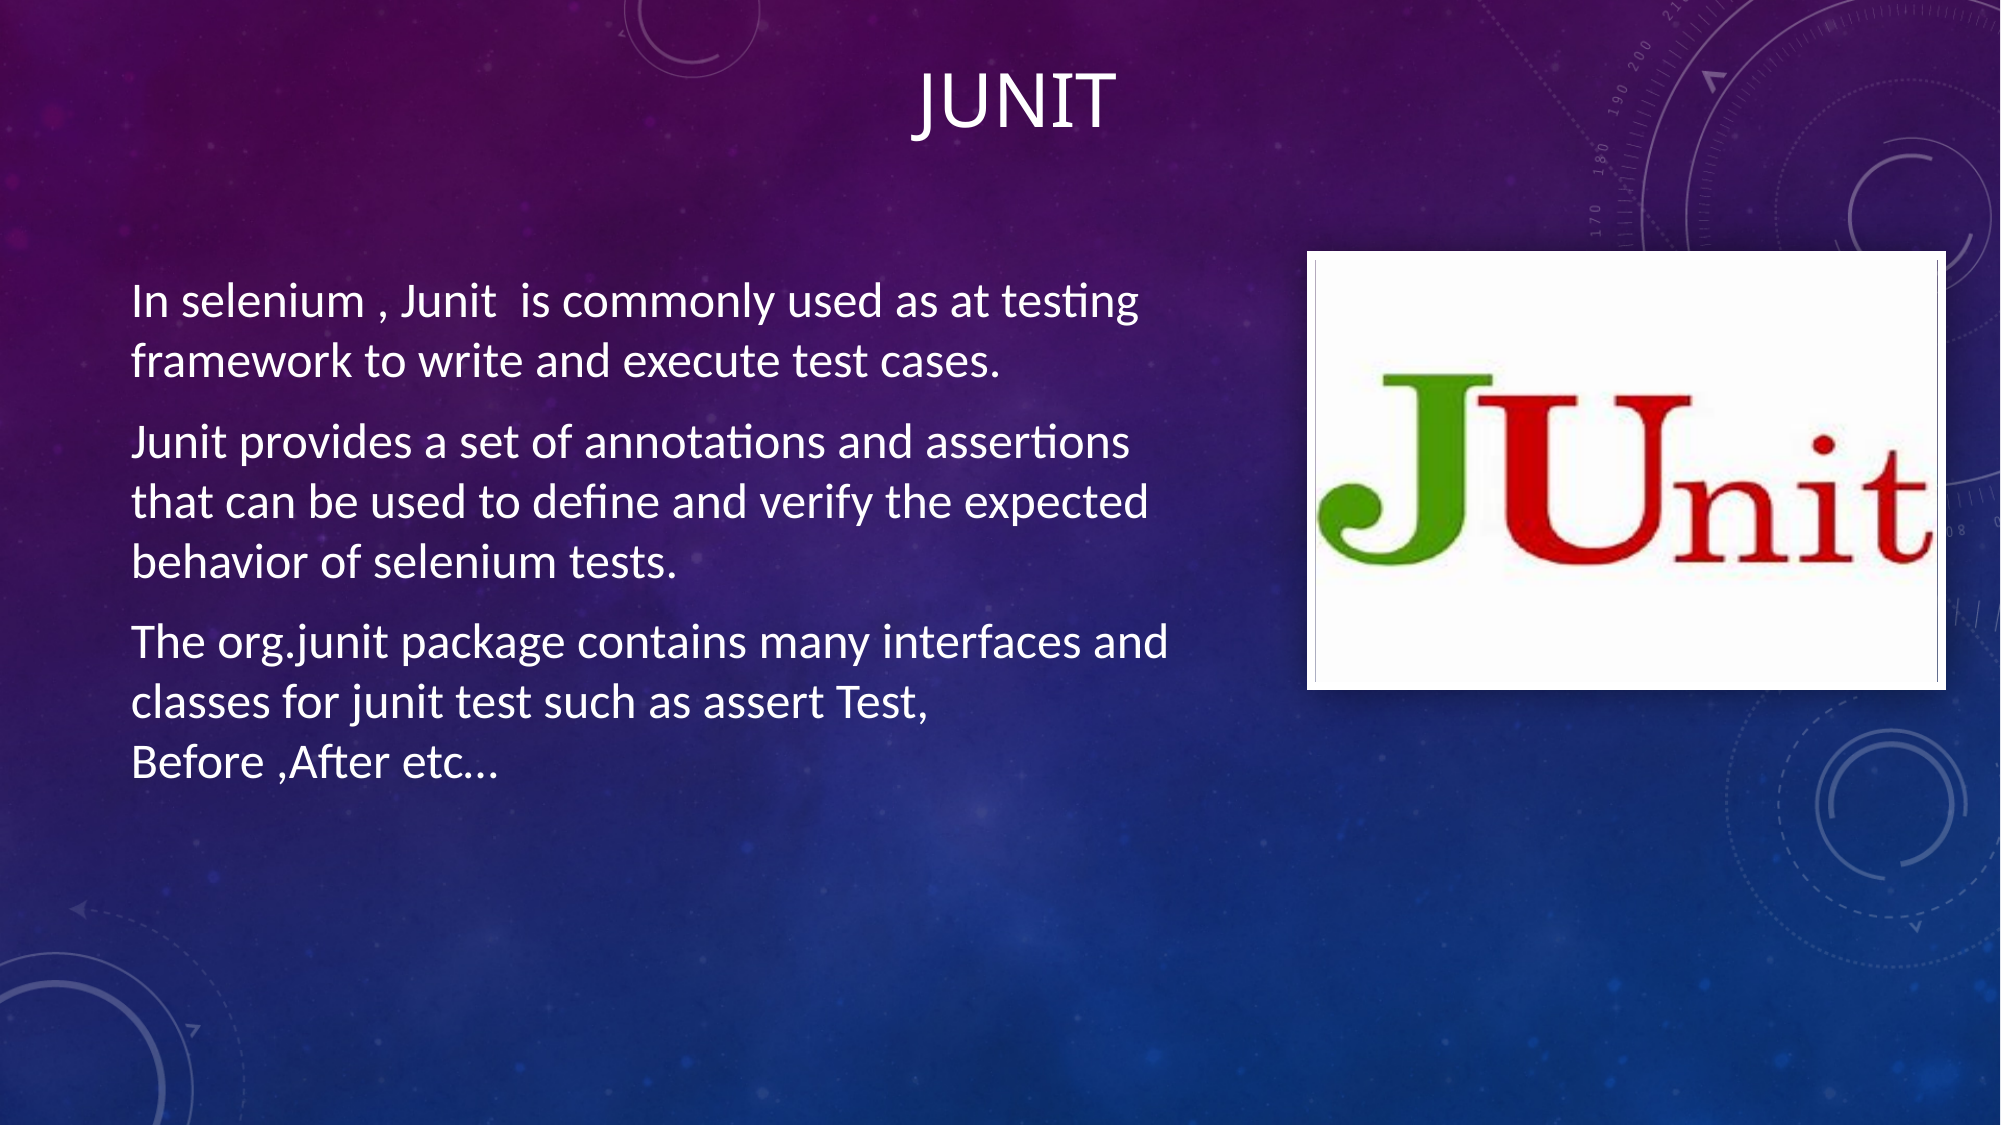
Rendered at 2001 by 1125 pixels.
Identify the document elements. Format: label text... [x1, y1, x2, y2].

list In selenium , Junit is commonly used as at testing framework to write and execute test cases. Junit provides a set of annotations and assertions that can be used to define and verify the expected behavior of selenium tests. The org.junit package contains many interfaces and classes for junit test such as assert Test, Before ,After etc… [115, 259, 1205, 995]
picture [0, 0, 2001, 1125]
title Junit [146, 37, 1882, 150]
